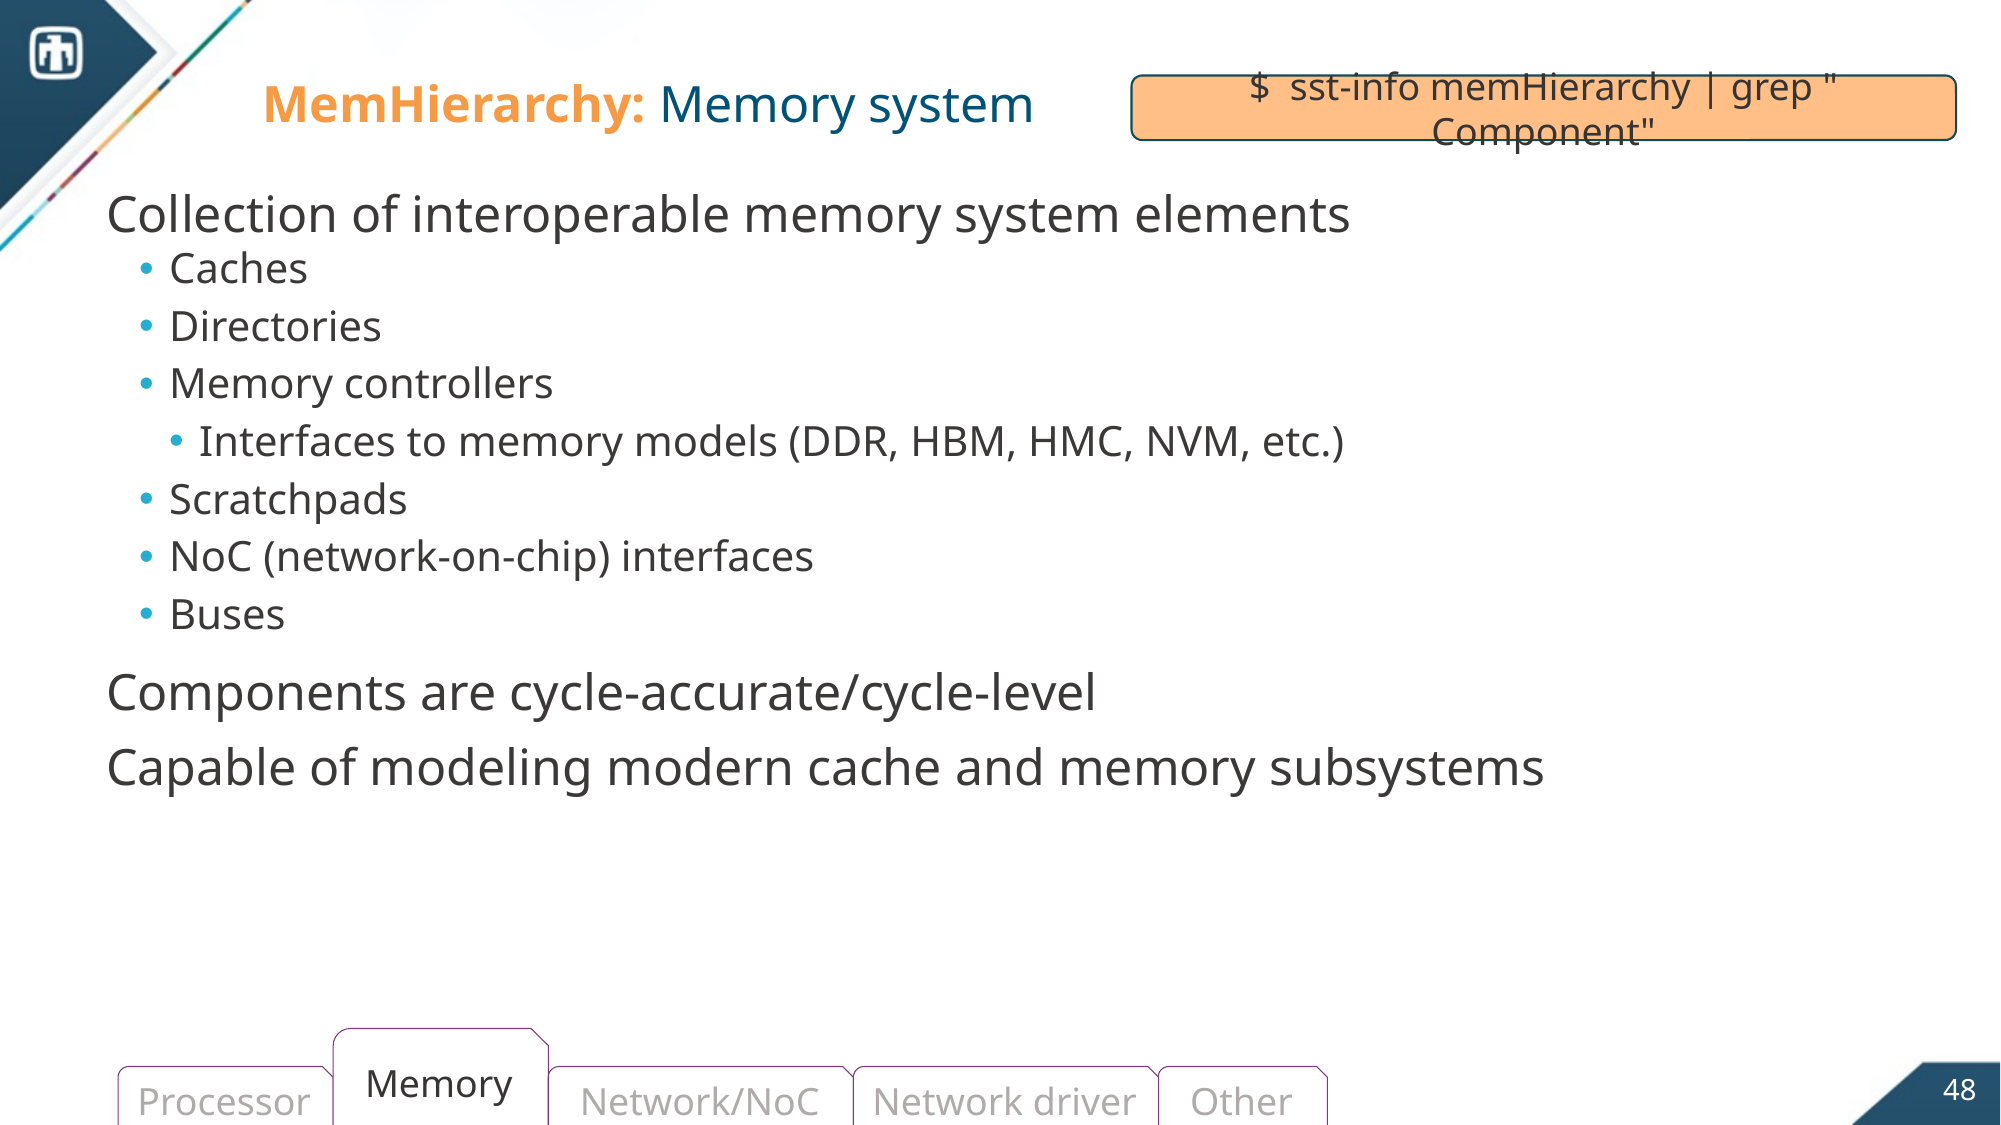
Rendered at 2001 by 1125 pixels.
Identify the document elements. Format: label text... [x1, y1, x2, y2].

text_box Processor [117, 1065, 332, 1125]
list Collection of interoperable memory system elements Caches Directories Memory controllers Interfaces to memory models (DDR, HBM, HMC, NVM, etc.) Scratchpads NoC (network-on-chip) interfaces Buses Components are cycle-accurate/cycle-level Capable of modeling modern cache and memory subsystems [106, 182, 1919, 988]
text_box $ sst-info memHierarchy | grep " Component" [1130, 74, 1958, 142]
text_box Other [1158, 1065, 1328, 1125]
picture [0, 0, 2001, 1125]
slide_number 48 [1919, 1061, 2000, 1122]
title MemHierarchy: Memory system [262, 42, 1919, 170]
text_box Memory [332, 1027, 549, 1125]
text_box Network driver [852, 1065, 1160, 1125]
text_box Network/NoC [547, 1065, 853, 1125]
